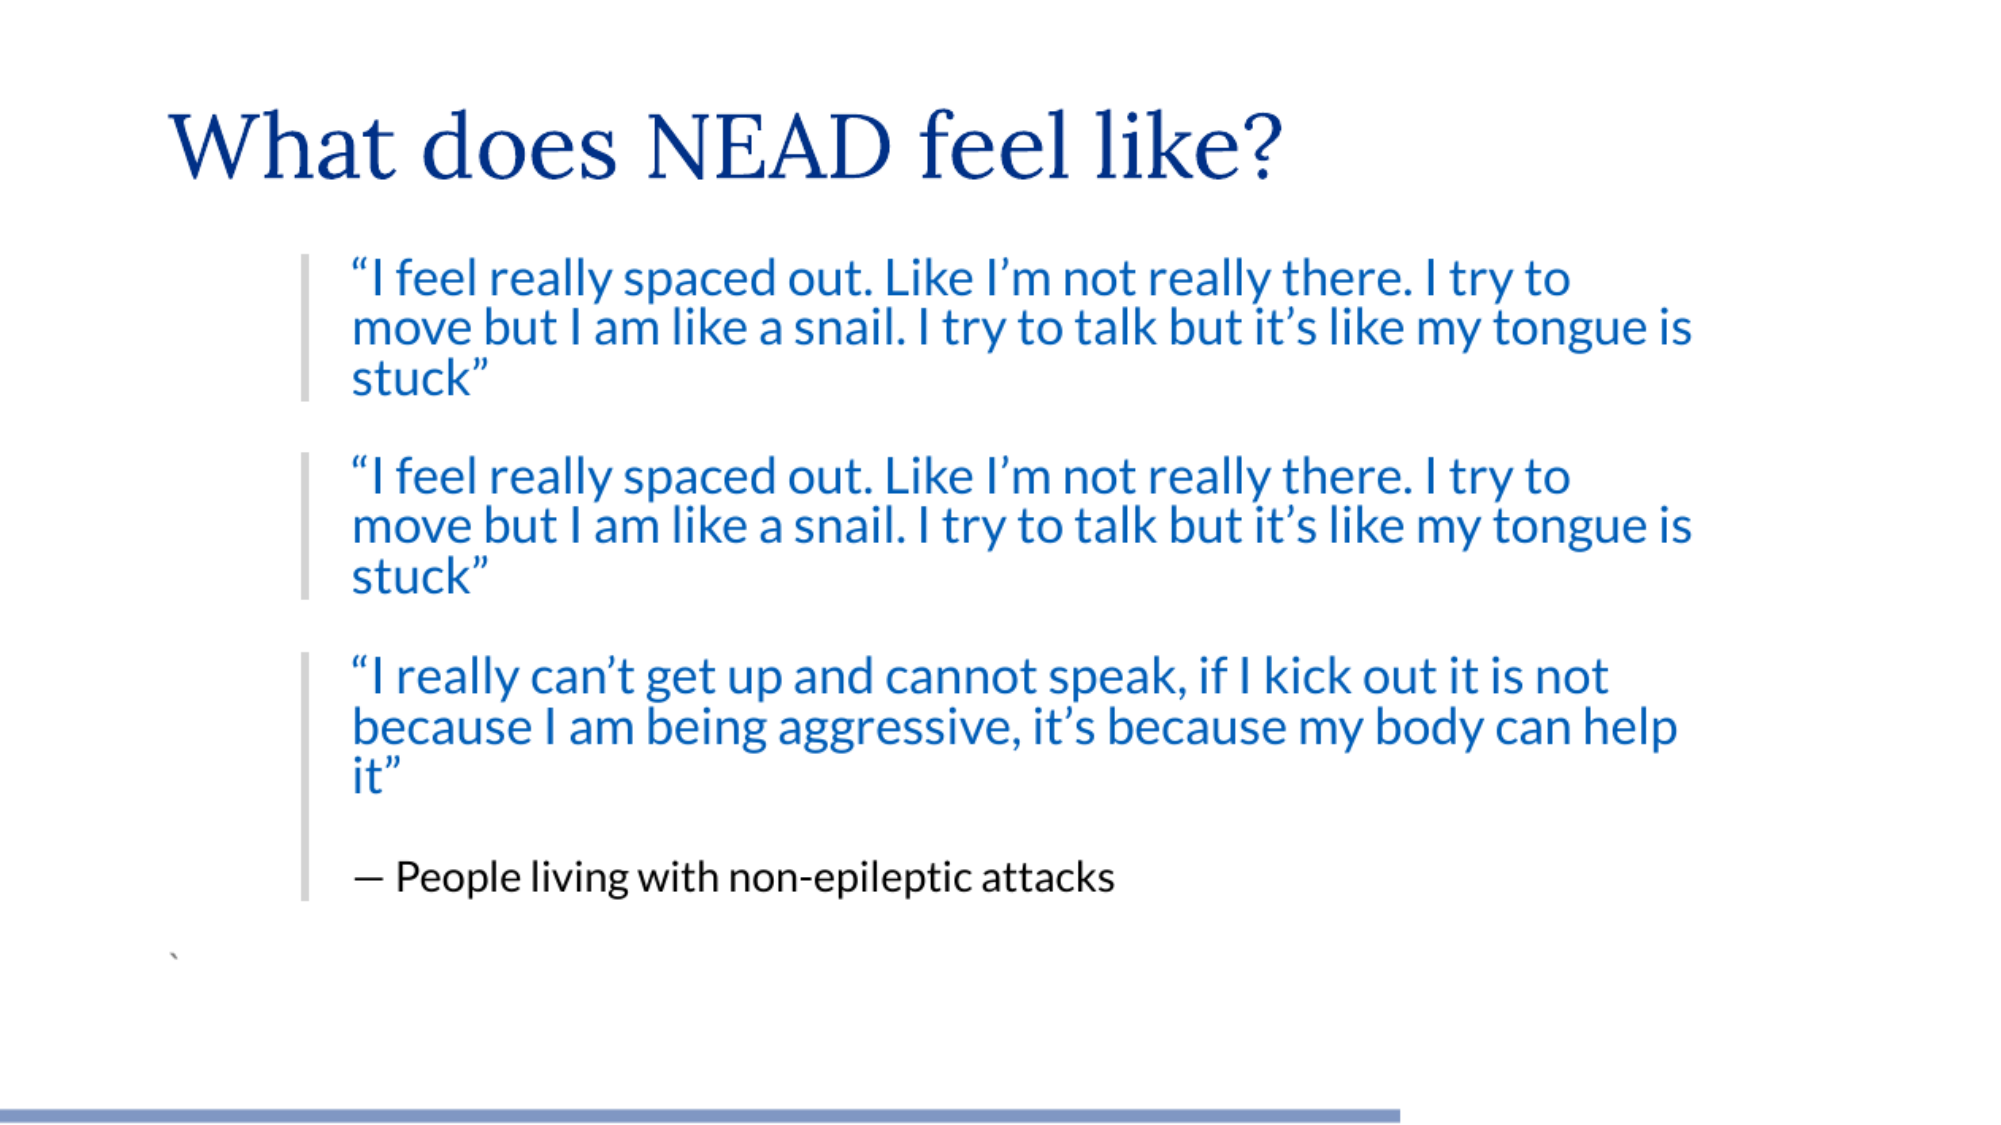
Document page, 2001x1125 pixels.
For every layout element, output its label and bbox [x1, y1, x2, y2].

list [0, 0, 2000, 1125]
